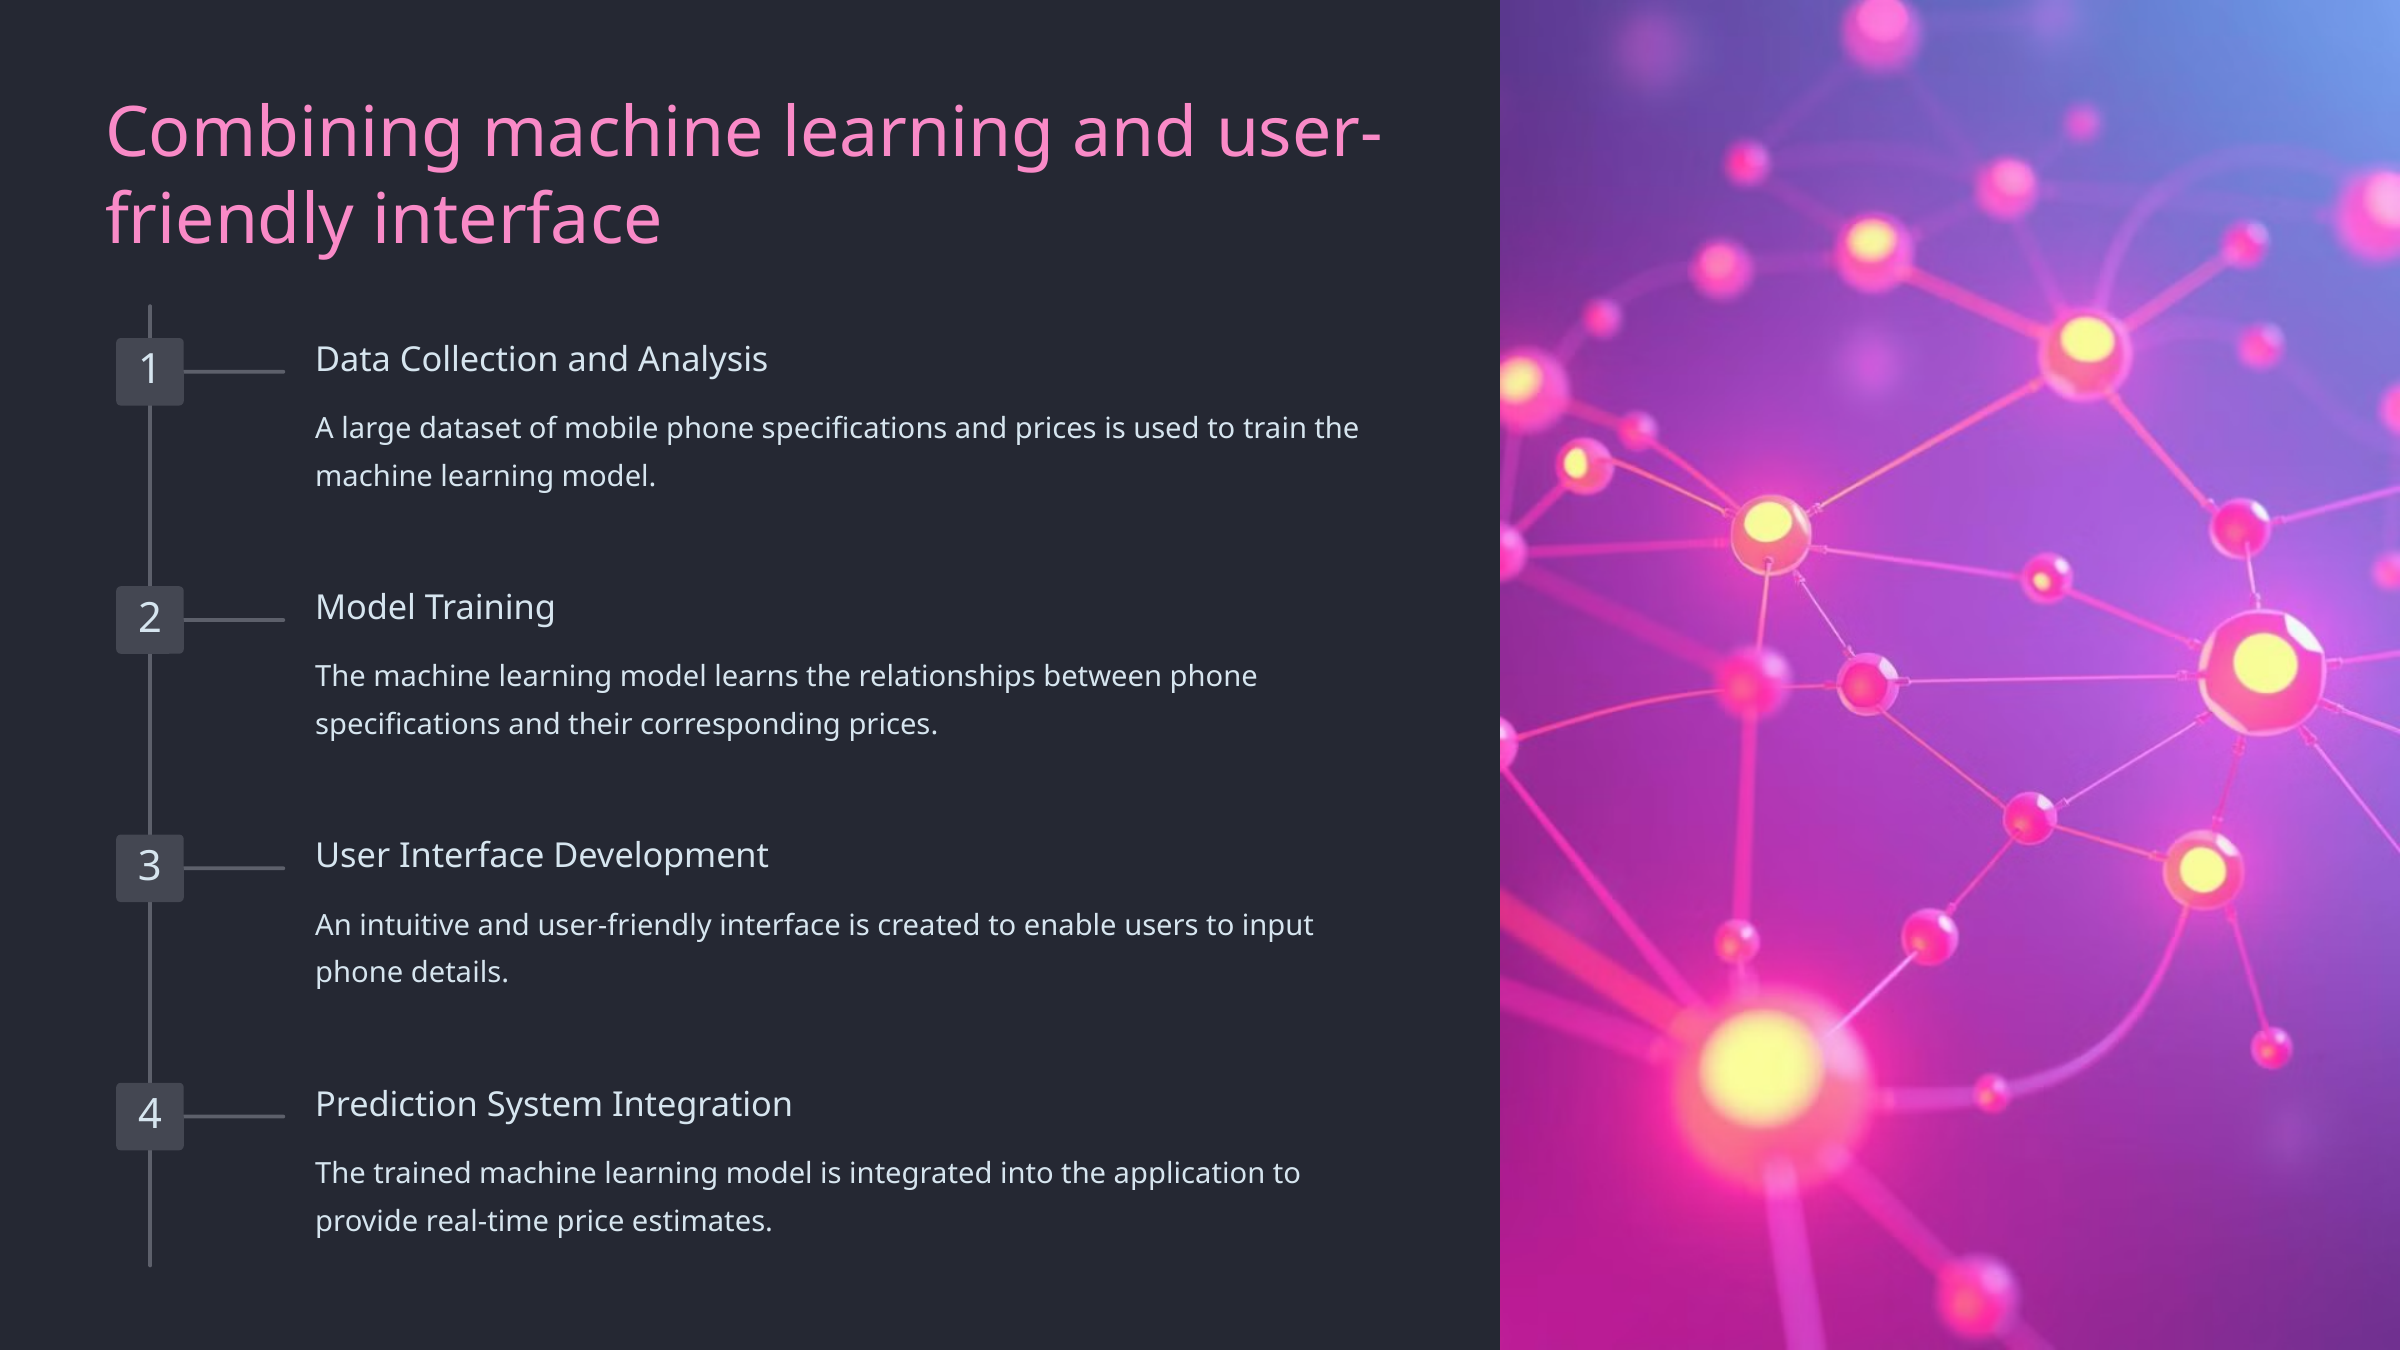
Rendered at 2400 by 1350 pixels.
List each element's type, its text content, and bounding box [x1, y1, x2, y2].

text_box 4 [138, 1095, 162, 1138]
text_box 3 [138, 847, 162, 890]
text_box [148, 903, 152, 1082]
text_box Prediction System Integration [315, 1079, 808, 1124]
text_box The trained machine learning model is integrated into the application to provide real-time price estimates. [315, 1141, 1395, 1238]
text_box [148, 304, 152, 338]
text_box User Interface Development [315, 830, 779, 875]
text_box 2 [138, 598, 162, 642]
text_box [148, 406, 152, 586]
text_box [116, 1082, 184, 1151]
text_box [184, 866, 286, 871]
picture [1499, 0, 2400, 1350]
text_box 1 [142, 350, 158, 393]
text_box [184, 369, 286, 374]
text_box [148, 654, 152, 834]
text_box An intuitive and user-friendly interface is created to enable users to input phone details. [315, 892, 1395, 989]
text_box [116, 586, 184, 654]
text_box [184, 618, 286, 622]
text_box [148, 1151, 152, 1268]
text_box The machine learning model learns the relationships between phone specifications and their corresponding prices. [315, 644, 1395, 741]
text_box Model Training [315, 582, 669, 627]
text_box A large dataset of mobile phone specifications and prices is used to train the machine learning model. [315, 396, 1395, 493]
text_box [116, 834, 184, 903]
text_box Data Collection and Analysis [315, 334, 780, 379]
text_box [116, 338, 184, 406]
text_box [184, 1114, 286, 1119]
text_box Combining machine learning and user-friendly interface [105, 82, 1395, 260]
